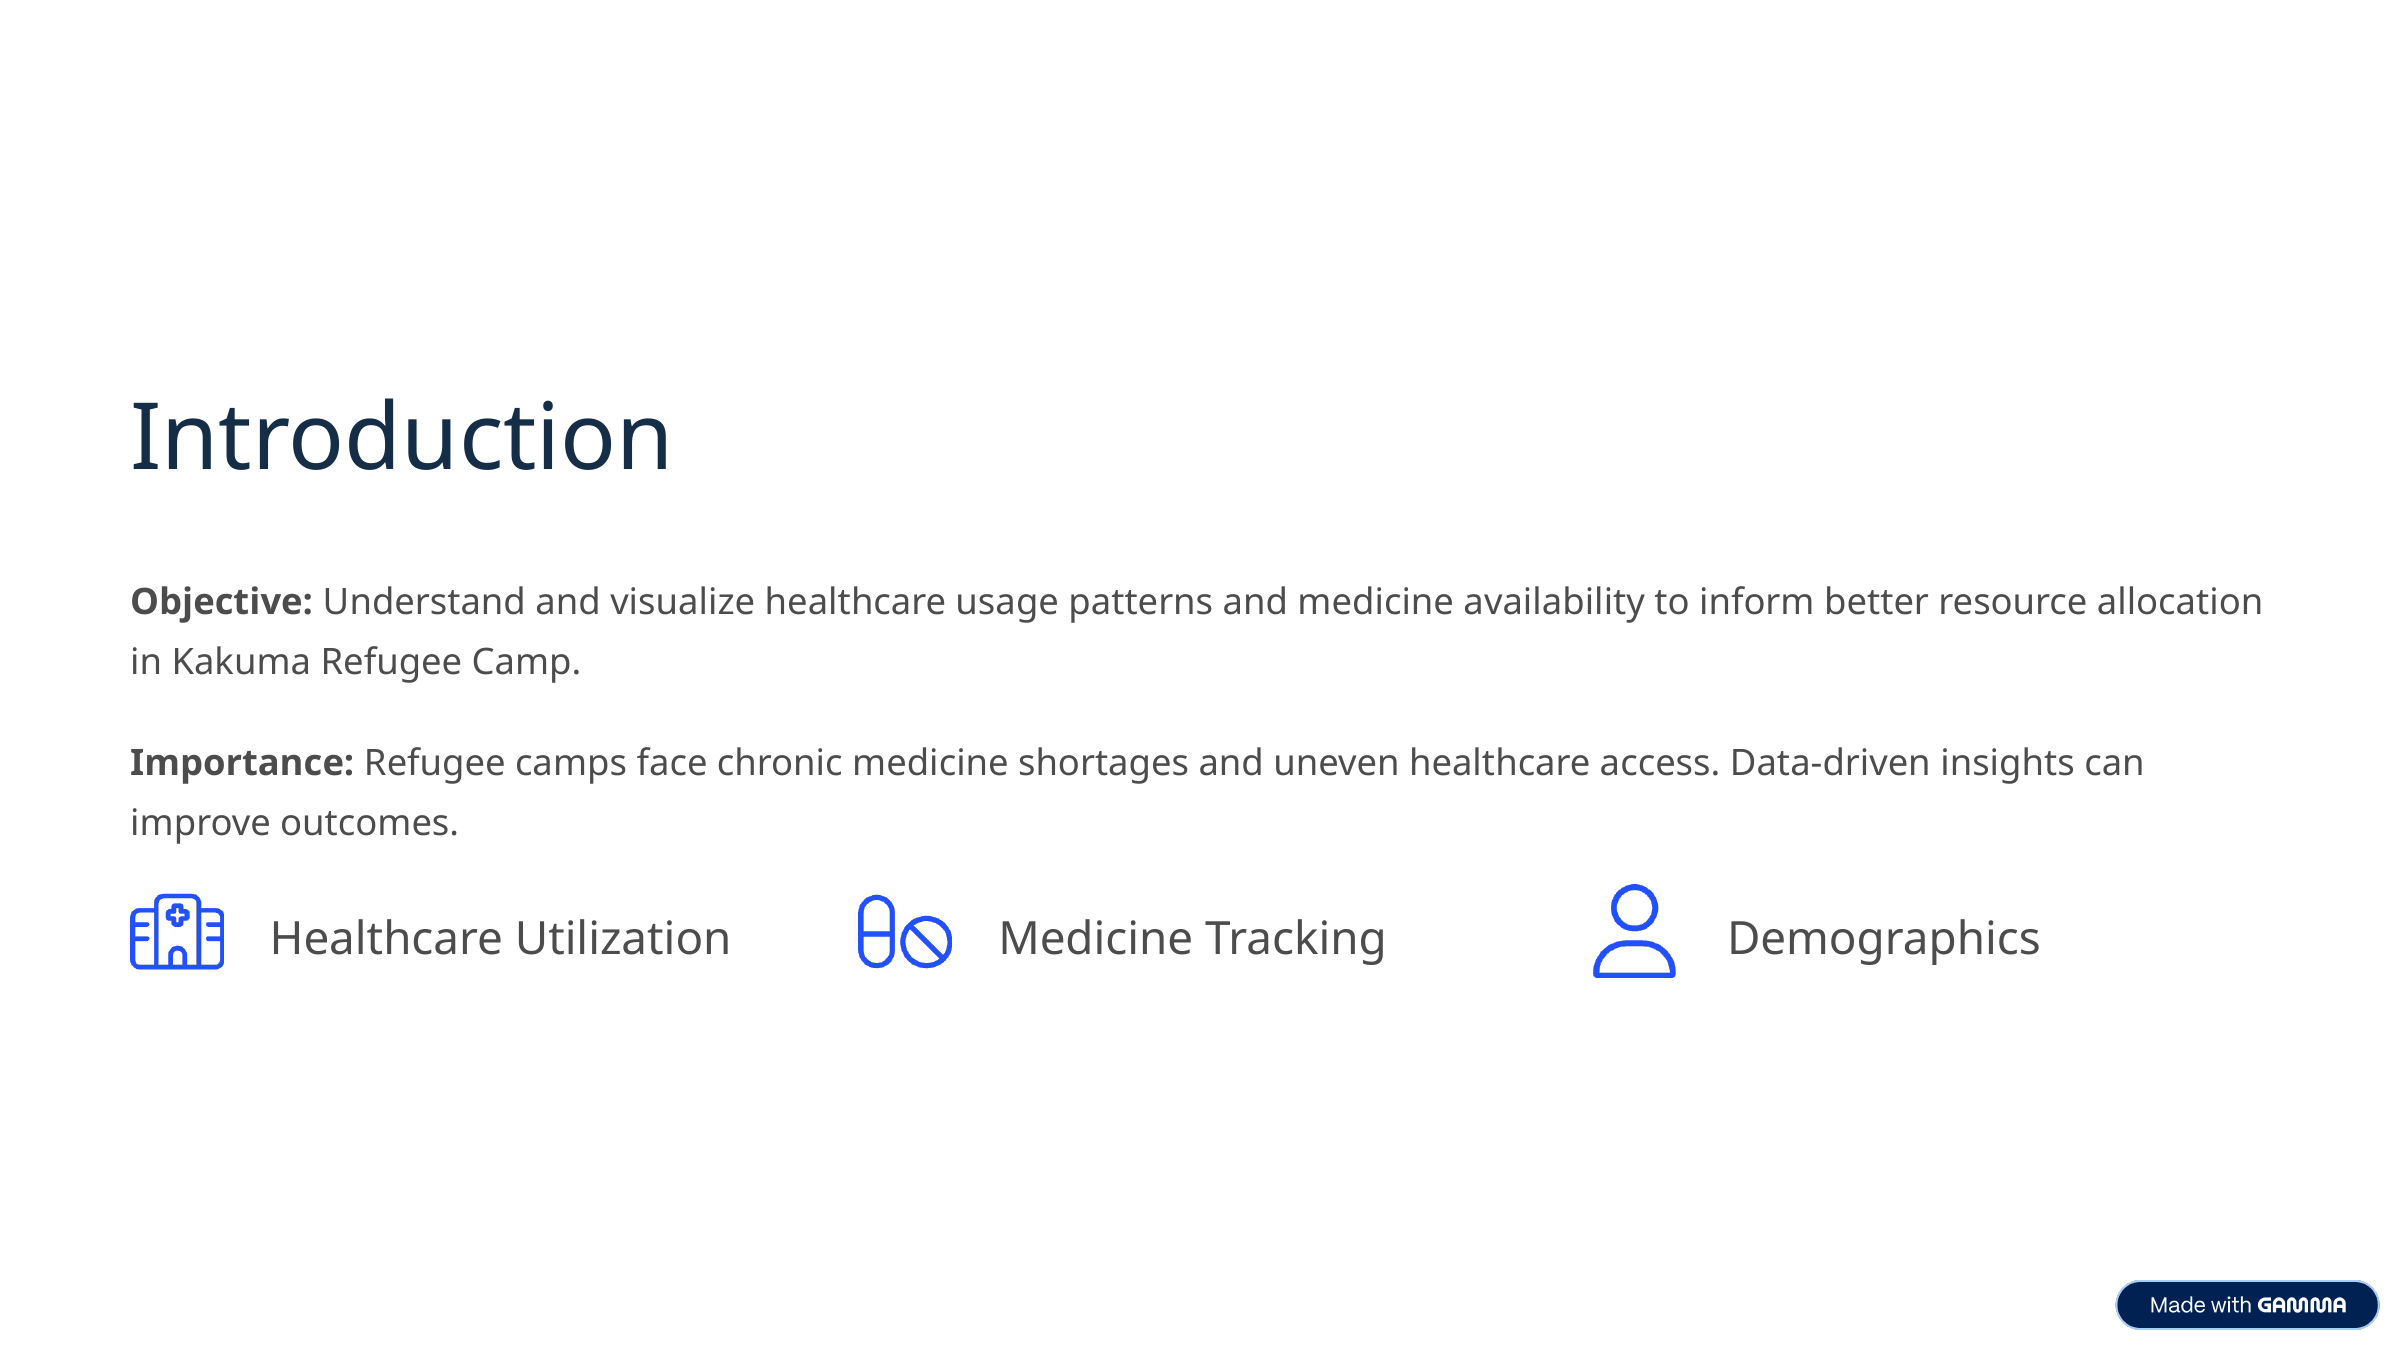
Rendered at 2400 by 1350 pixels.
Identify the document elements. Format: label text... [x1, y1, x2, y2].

text_box Medicine Tracking [998, 906, 1464, 965]
picture [2106, 1271, 2389, 1339]
text_box Healthcare Utilization [269, 906, 735, 965]
text_box Demographics [1727, 906, 2193, 965]
picture [1587, 884, 1681, 978]
picture [858, 884, 952, 978]
text_box Introduction [130, 372, 1061, 489]
picture [130, 884, 224, 978]
text_box Importance: Refugee camps face chronic medicine shortages and uneven healthcare access. Data-driven insights can improve outcomes. [130, 723, 2270, 843]
text_box Objective: Understand and visualize healthcare usage patterns and medicine availability to inform better resource allocation in Kakuma Refugee Camp. [130, 562, 2270, 682]
